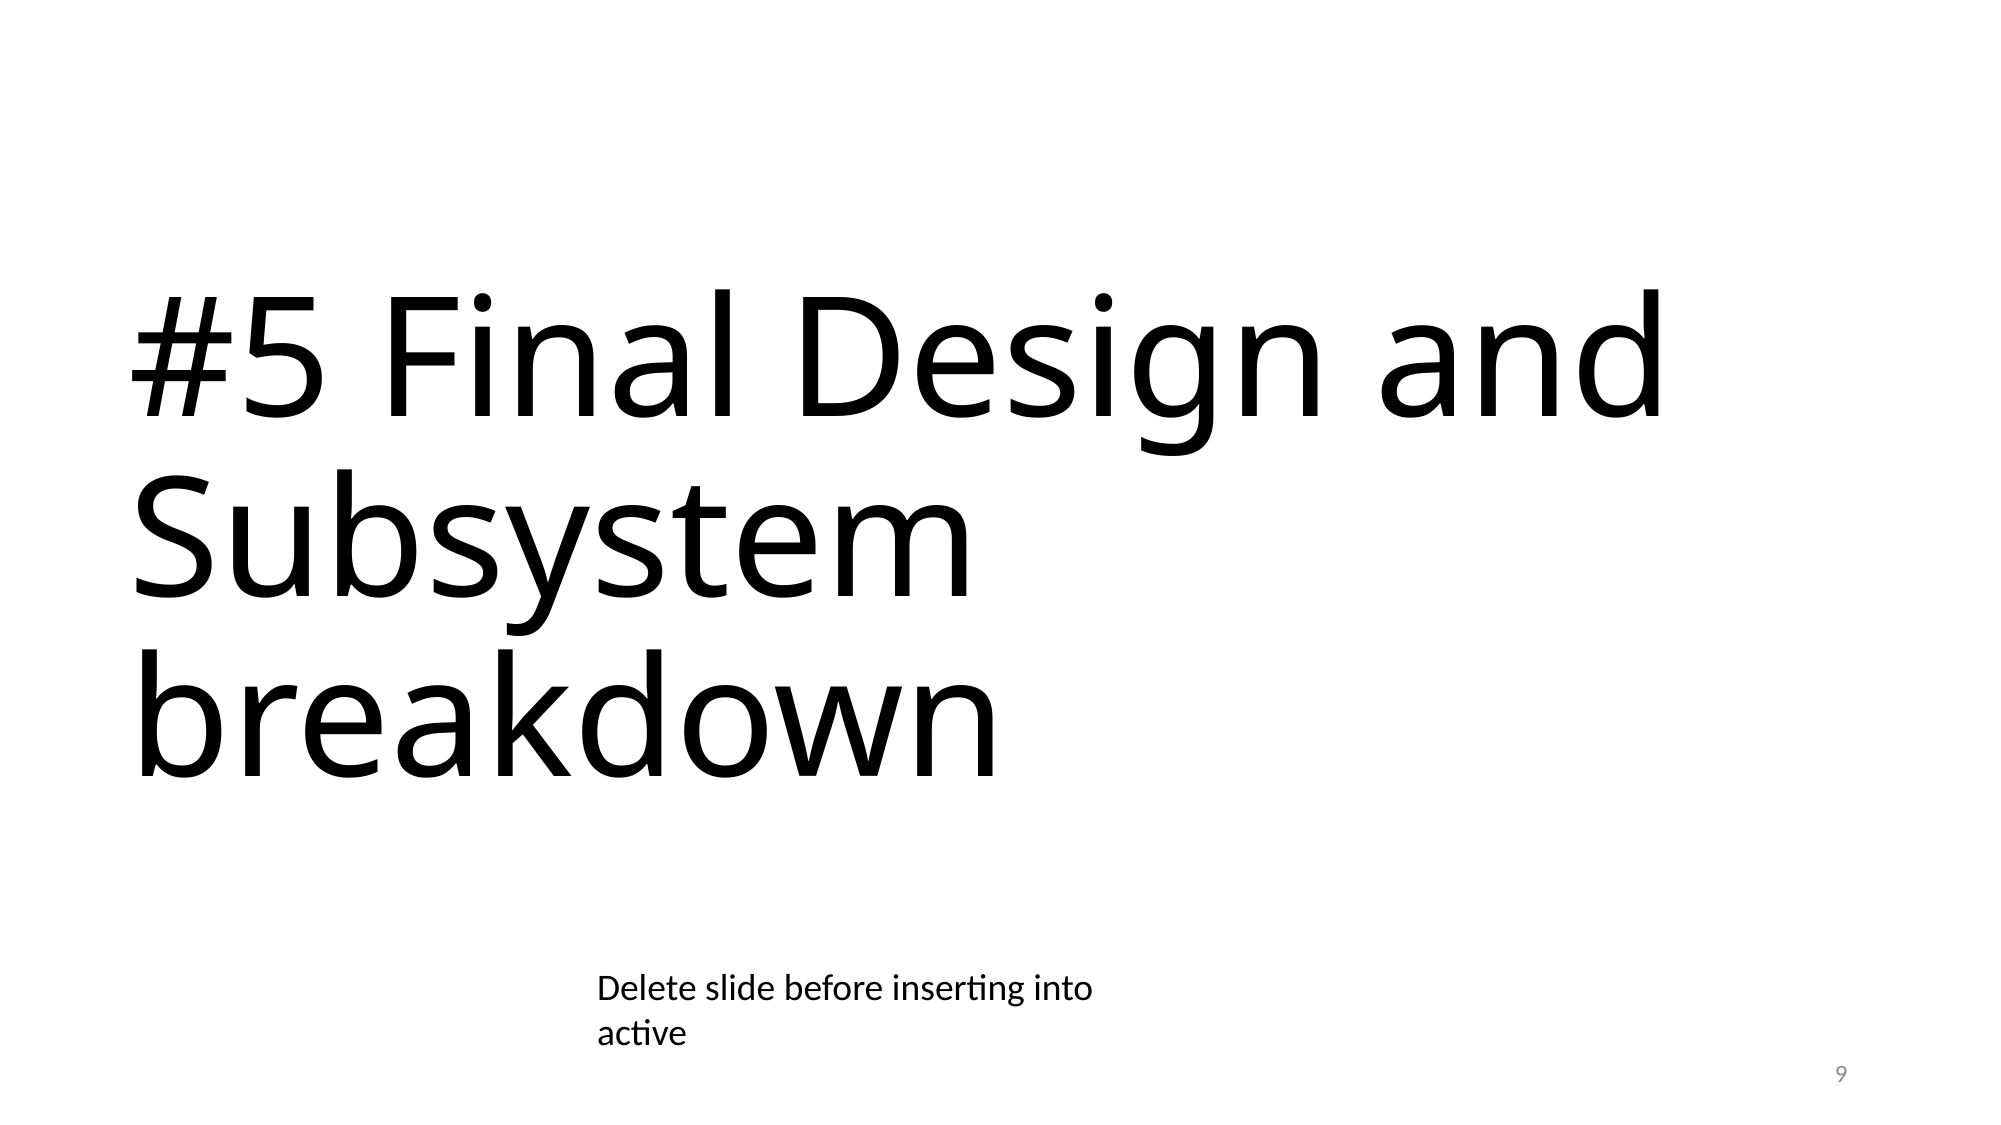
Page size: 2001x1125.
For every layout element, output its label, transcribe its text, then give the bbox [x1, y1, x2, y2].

text_box Delete slide before inserting into active [582, 955, 1192, 1061]
slide_number 9 [1412, 1042, 1863, 1103]
title #5 Final Design and Subsystem breakdown [113, 433, 1839, 651]
